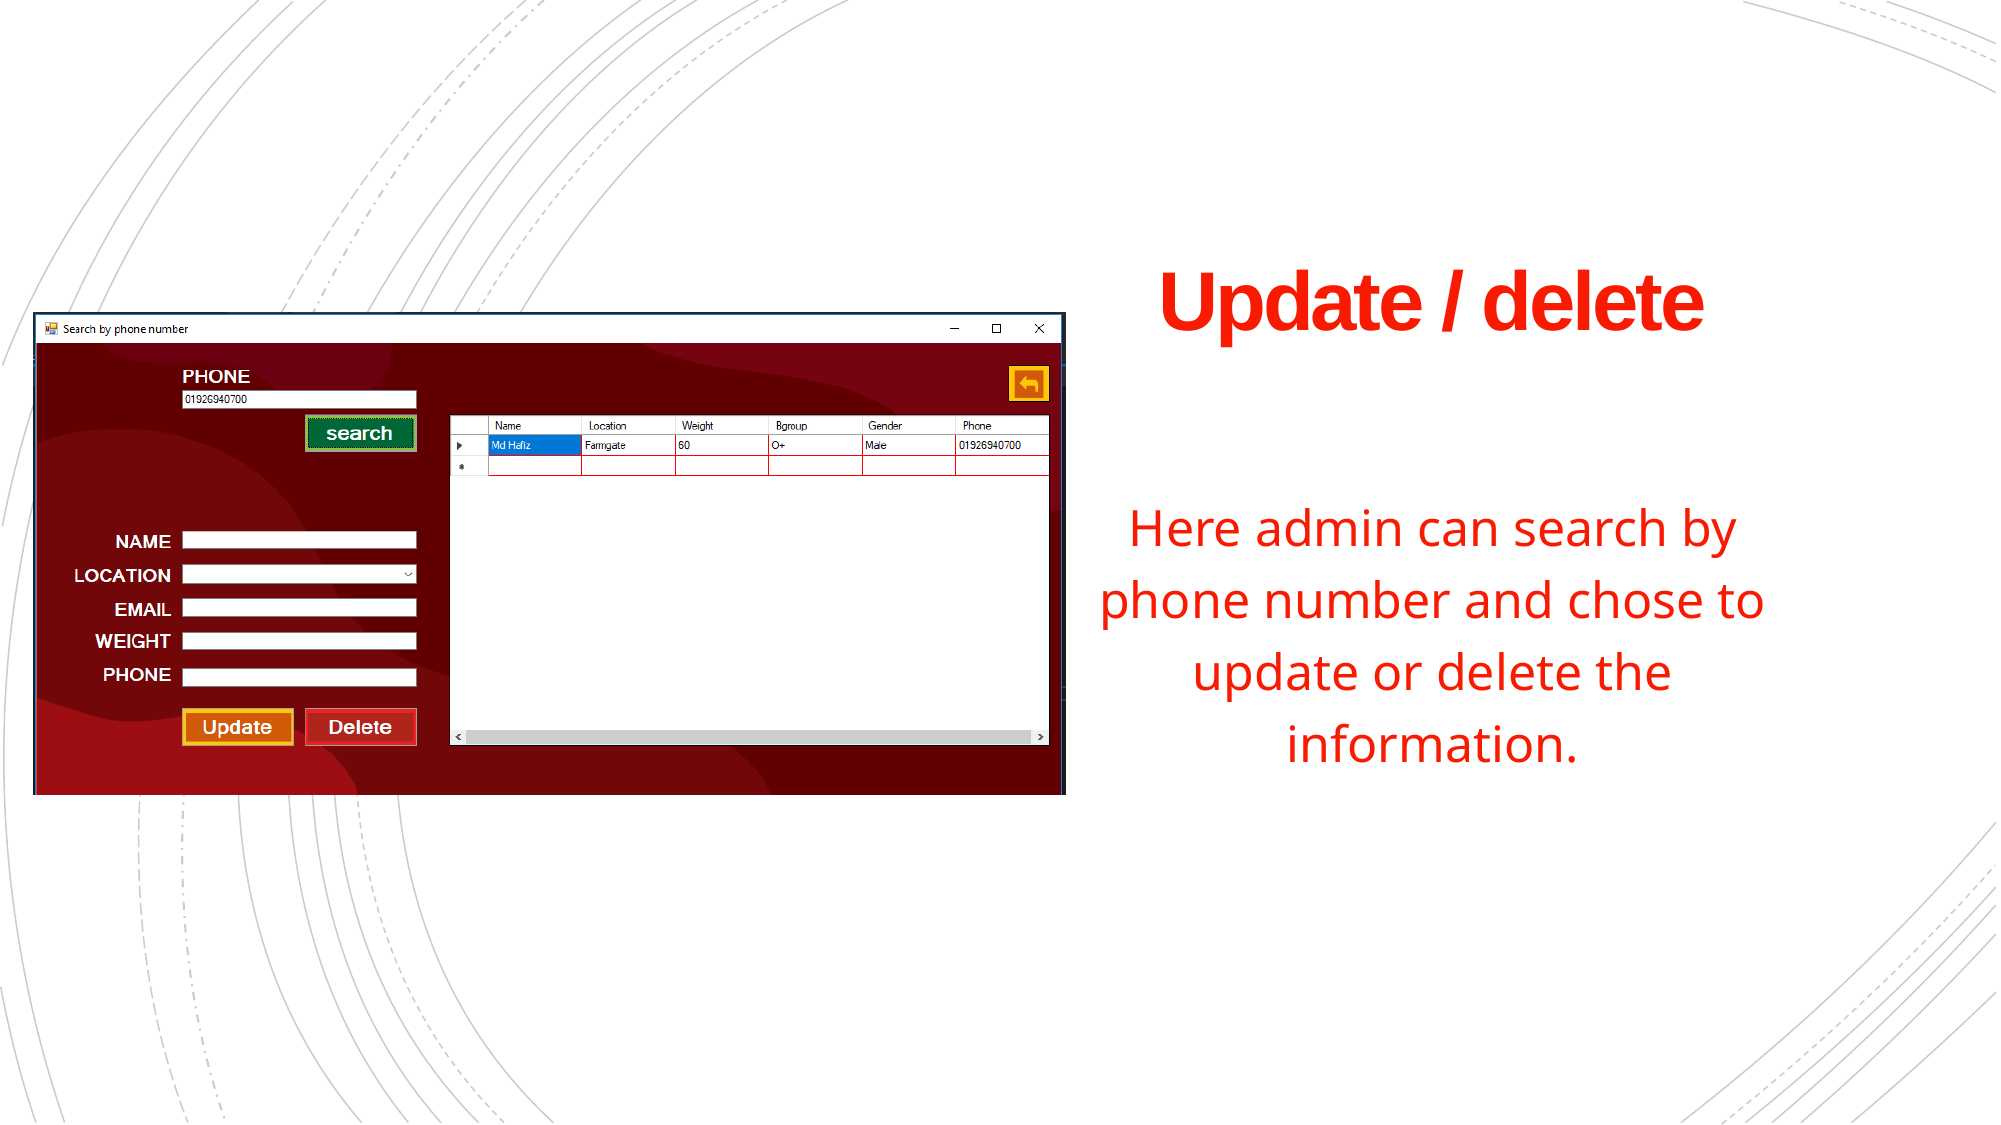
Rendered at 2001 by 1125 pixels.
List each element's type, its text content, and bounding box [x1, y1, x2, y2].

picture [33, 312, 1066, 795]
title Update / delete [1080, 224, 1786, 455]
list Here admin can search by phone number and chose to update or delete the information. [1080, 477, 1786, 886]
